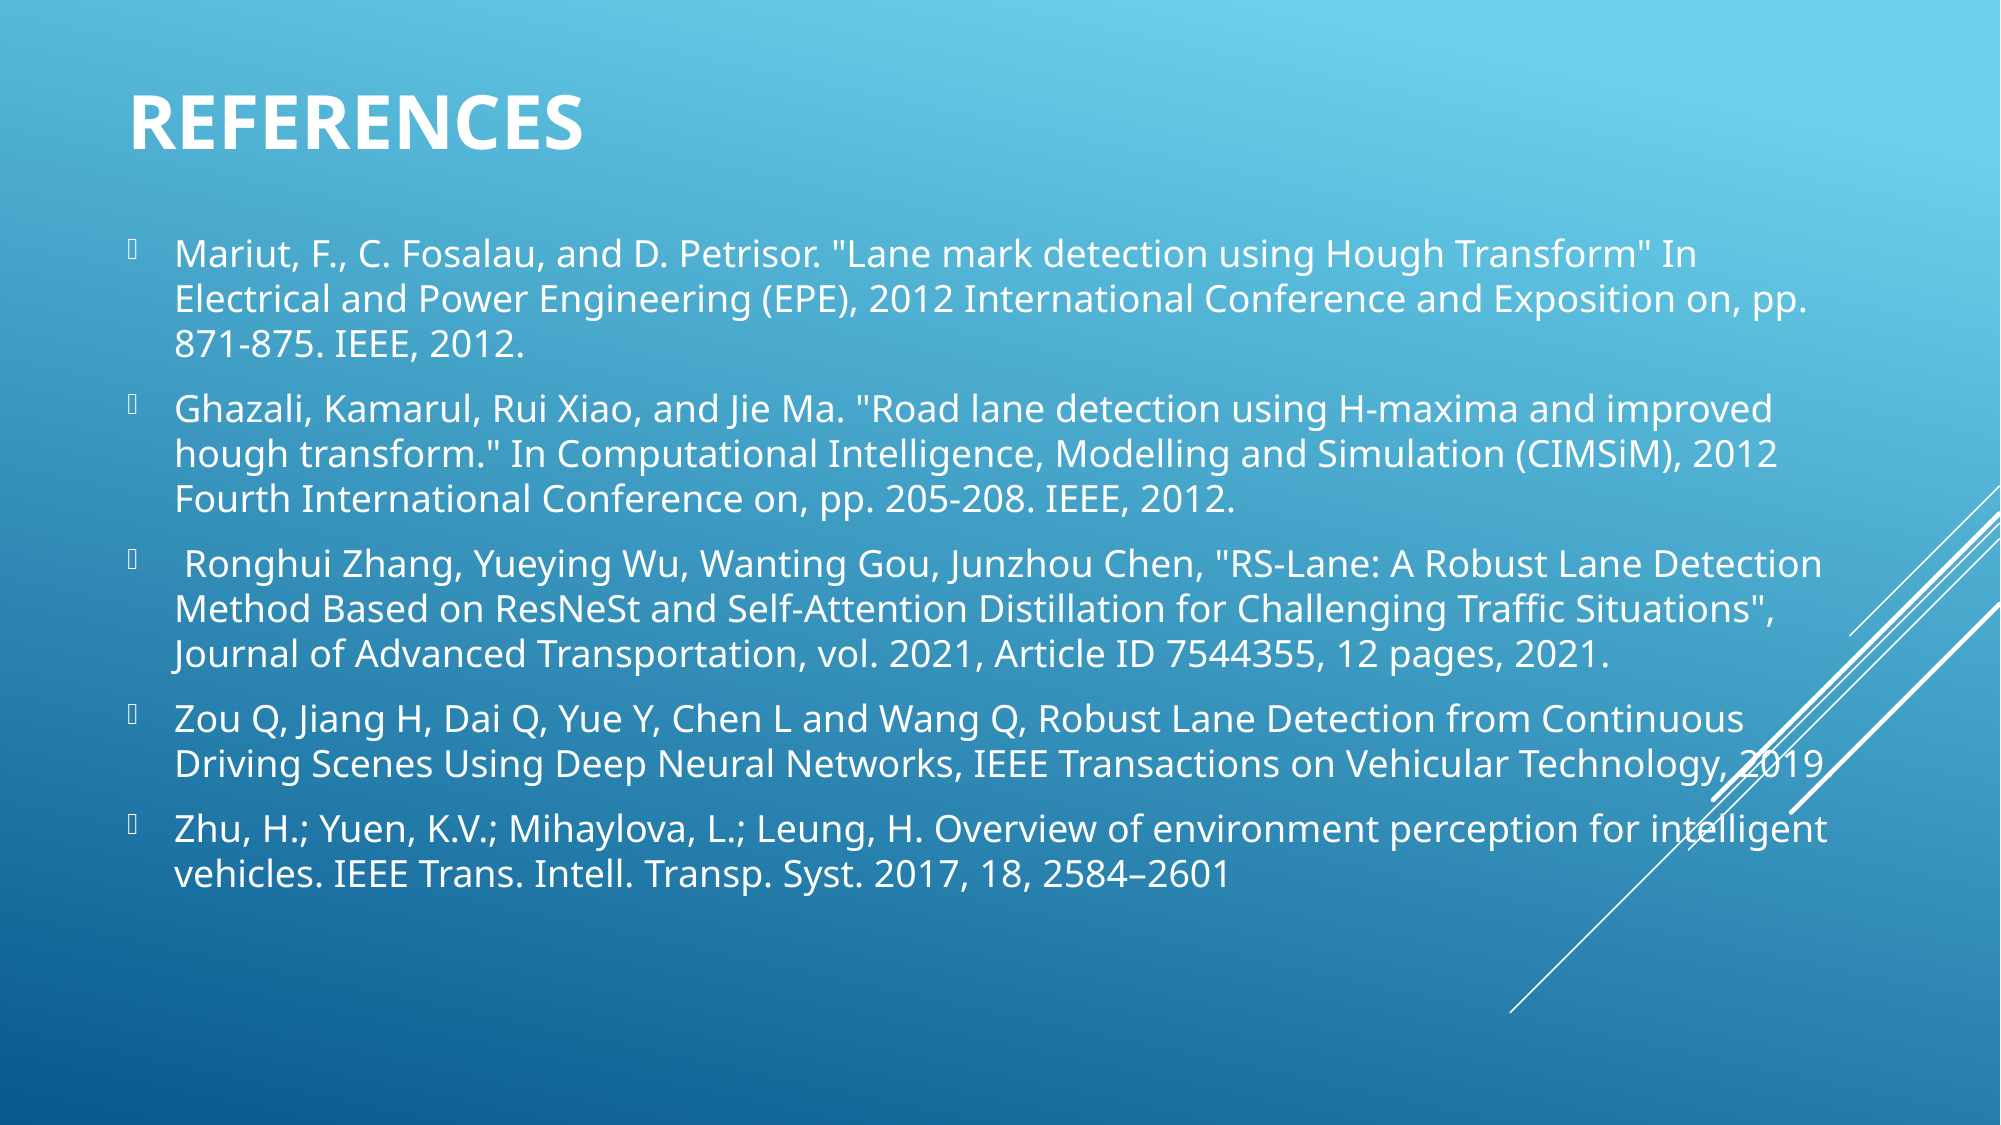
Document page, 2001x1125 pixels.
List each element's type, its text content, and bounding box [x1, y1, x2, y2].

title references [112, 16, 1513, 222]
list Mariut, F., C. Fosalau, and D. Petrisor. "Lane mark detection using Hough Transform" In Electrical and Power Engineering (EPE), 2012 International Conference and Exposition on, pp. 871-875. IEEE, 2012. Ghazali, Kamarul, Rui Xiao, and Jie Ma. "Road lane detection using H-maxima and improved hough transform." In Computational Intelligence, Modelling and Simulation (CIMSiM), 2012 Fourth International Conference on, pp. 205-208. IEEE, 2012. Ronghui Zhang, Yueying Wu, Wanting Gou, Junzhou Chen, "RS-Lane: A Robust Lane Detection Method Based on ResNeSt and Self-Attention Distillation for Challenging Traffic Situations", Journal of Advanced Transportation, vol. 2021, Article ID 7544355, 12 pages, 2021. Zou Q, Jiang H, Dai Q, Yue Y, Chen L and Wang Q, Robust Lane Detection from Continuous Driving Scenes Using Deep Neural Networks, IEEE Transactions on Vehicular Technology, 2019. Zhu, H.; Yuen, K.V.; Mihaylova, L.; Leung, H. Overview of environment perception for intelligent vehicles. IEEE Trans. Intell. Transp. Syst. 2017, 18, 2584–2601 [112, 222, 1852, 1043]
